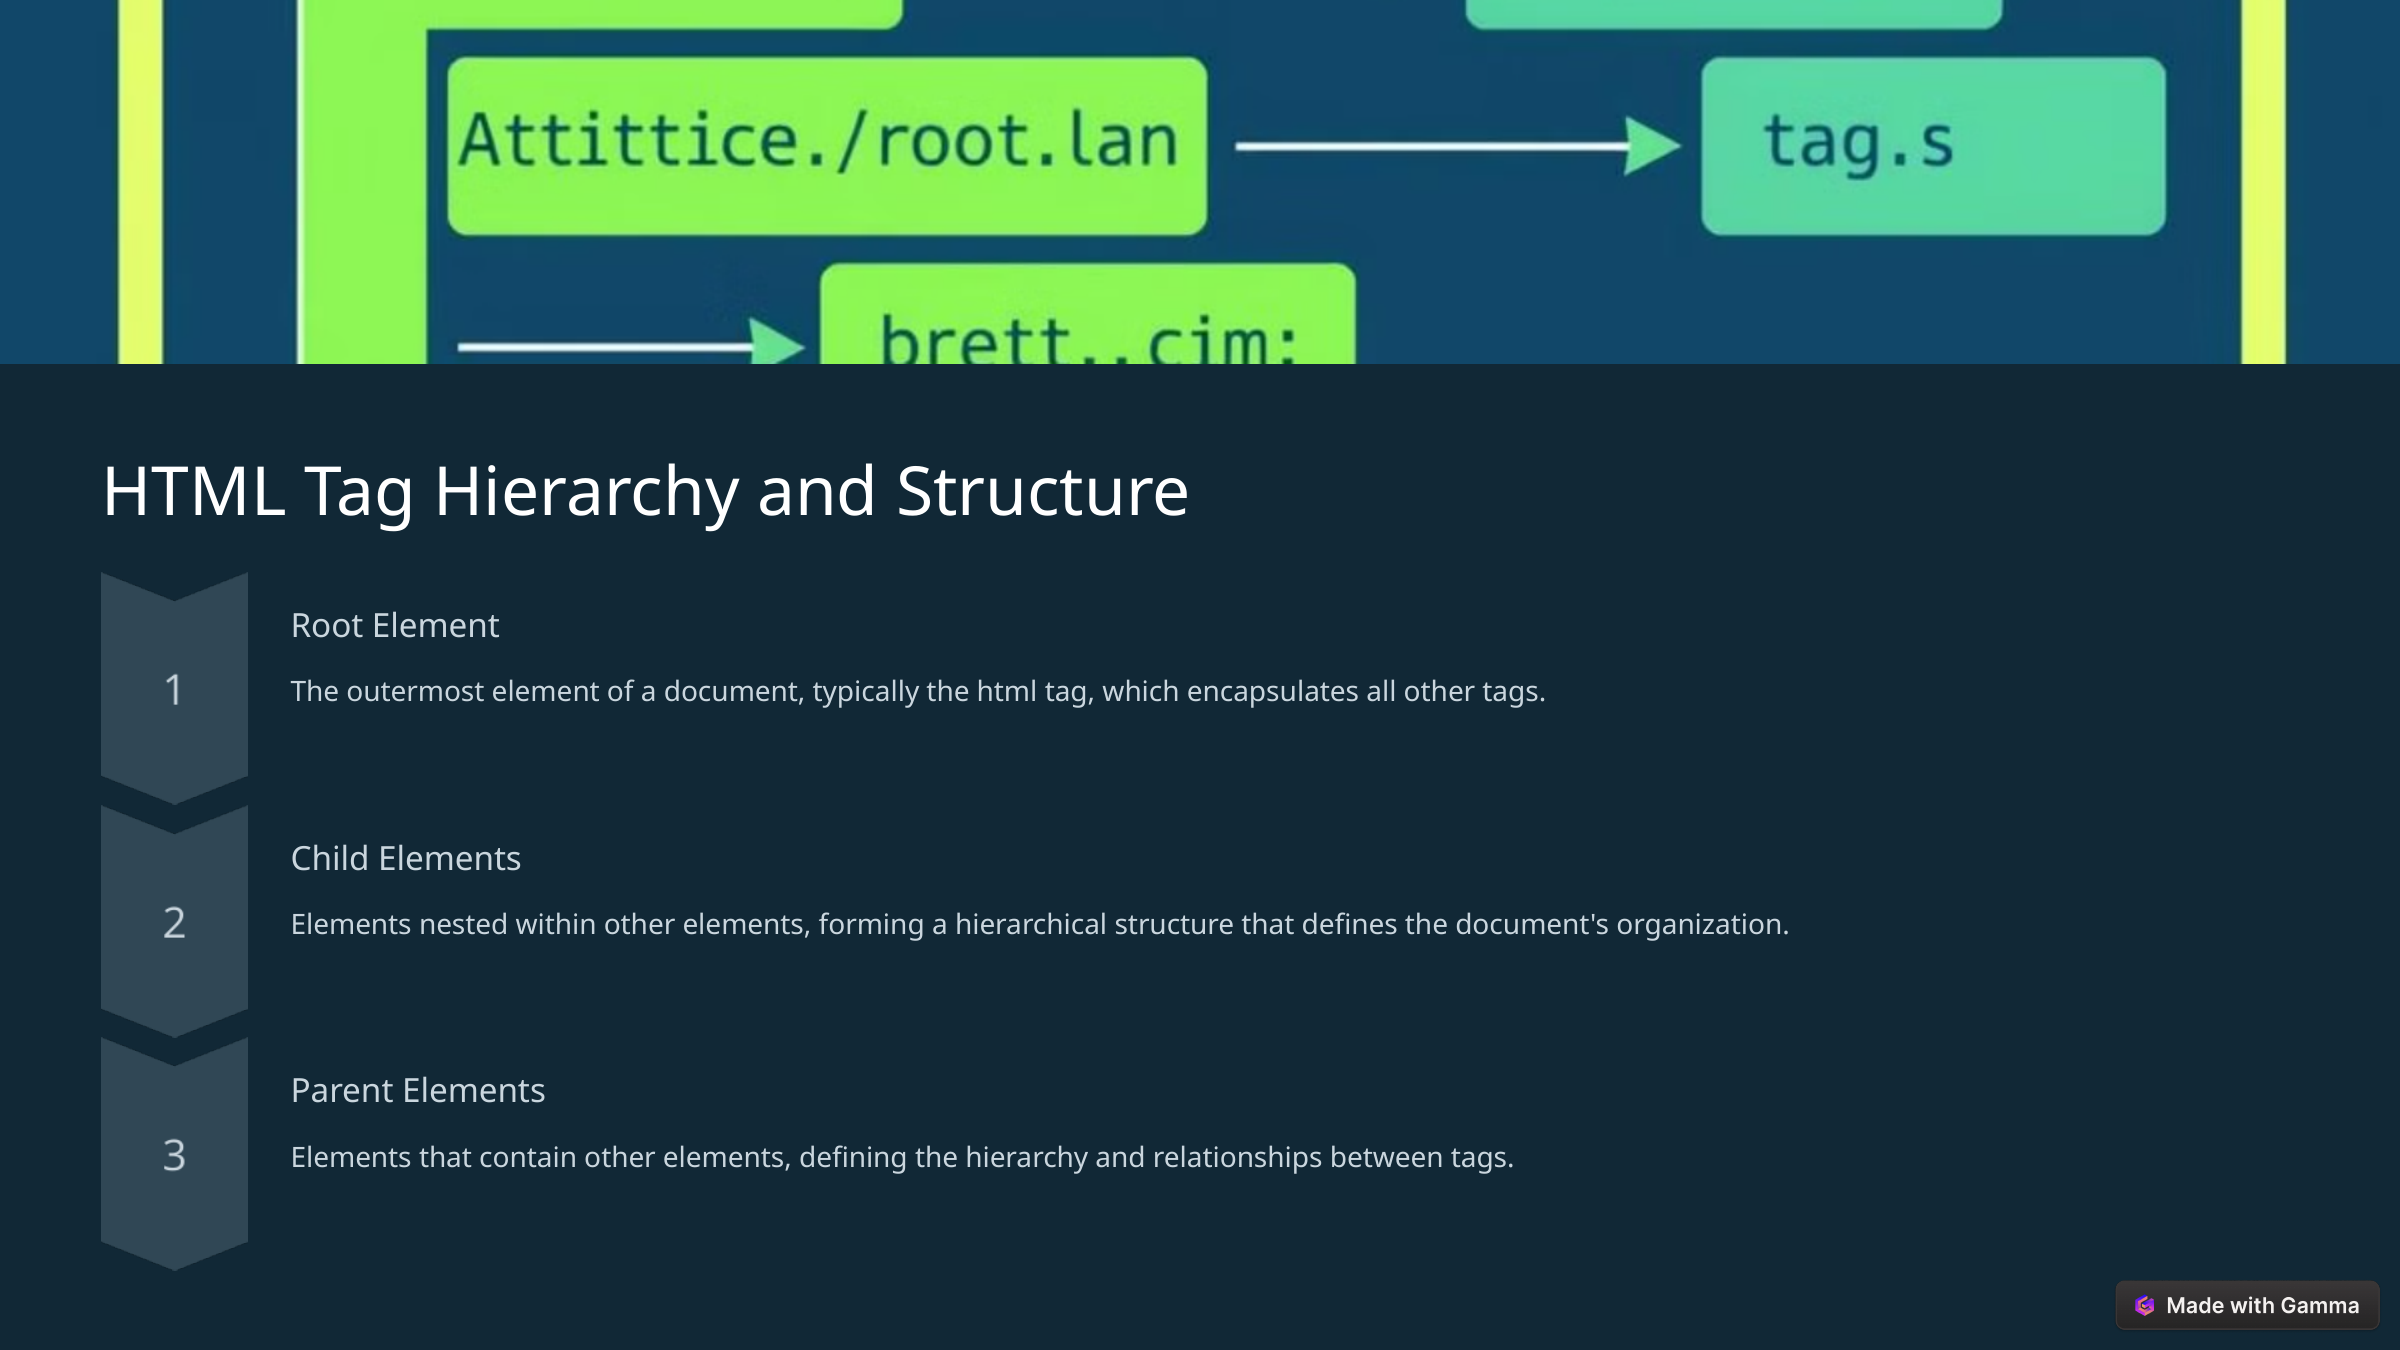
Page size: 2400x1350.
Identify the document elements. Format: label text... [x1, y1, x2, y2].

text_box Elements nested within other elements, forming a hierarchical structure that defines the document's organization. [290, 894, 2299, 941]
picture [2106, 1271, 2389, 1339]
text_box Parent Elements [290, 1066, 633, 1110]
text_box HTML Tag Hierarchy and Structure [101, 443, 1514, 529]
text_box The outermost element of a document, typically the html tag, which encapsulates all other tags. [290, 661, 2299, 709]
text_box Child Elements [290, 834, 633, 877]
text_box Elements that contain other elements, defining the hierarchy and relationships between tags. [290, 1126, 2299, 1174]
picture [0, 0, 2400, 364]
text_box Root Element [290, 601, 633, 645]
picture [101, 572, 248, 1271]
